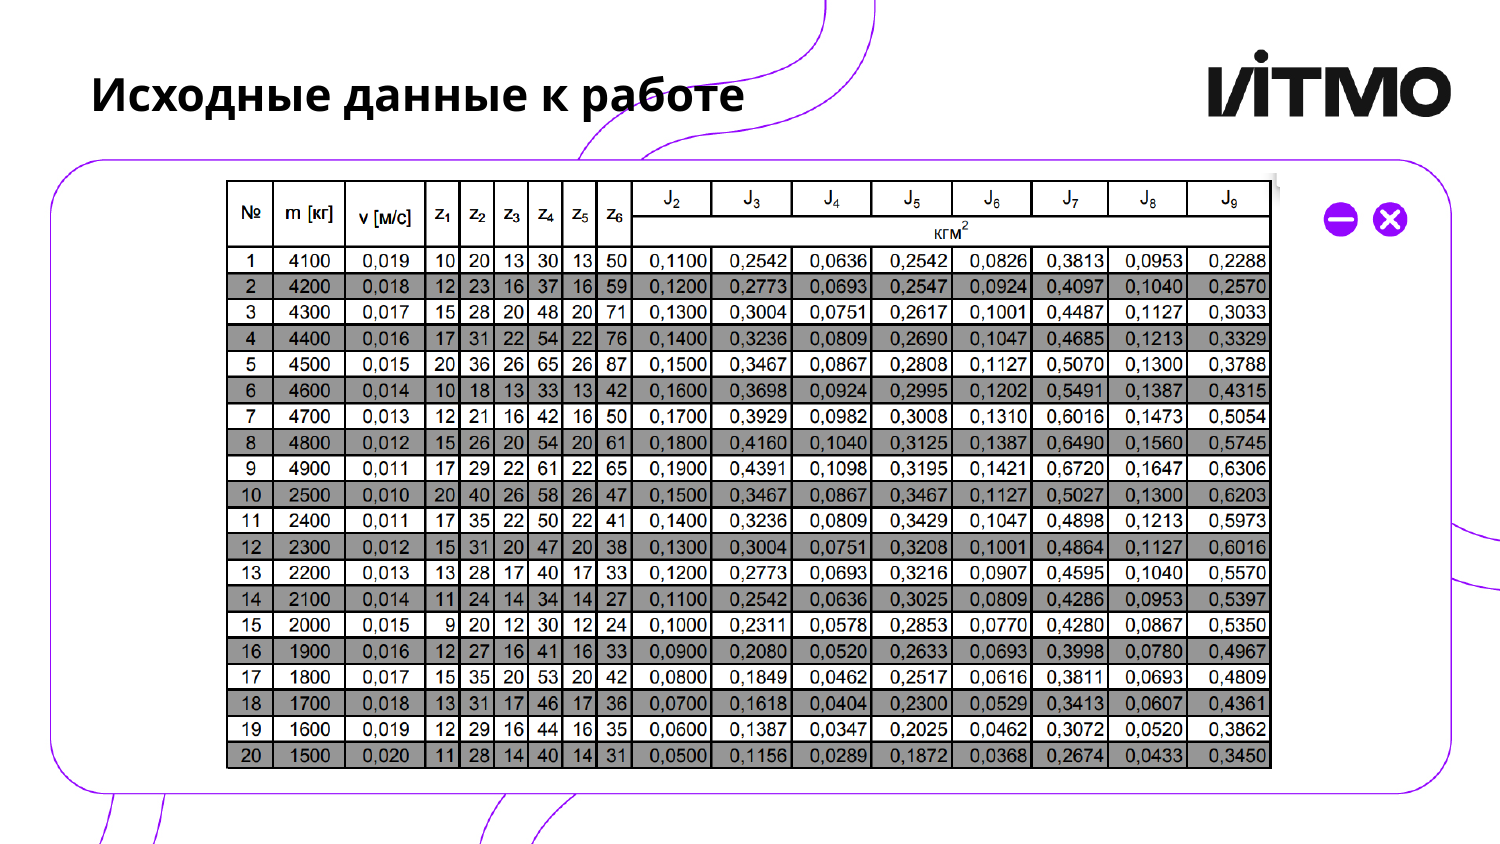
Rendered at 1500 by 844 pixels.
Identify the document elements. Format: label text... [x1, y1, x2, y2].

picture [0, 0, 1500, 844]
title Исходные данные к работе [75, 50, 1195, 137]
